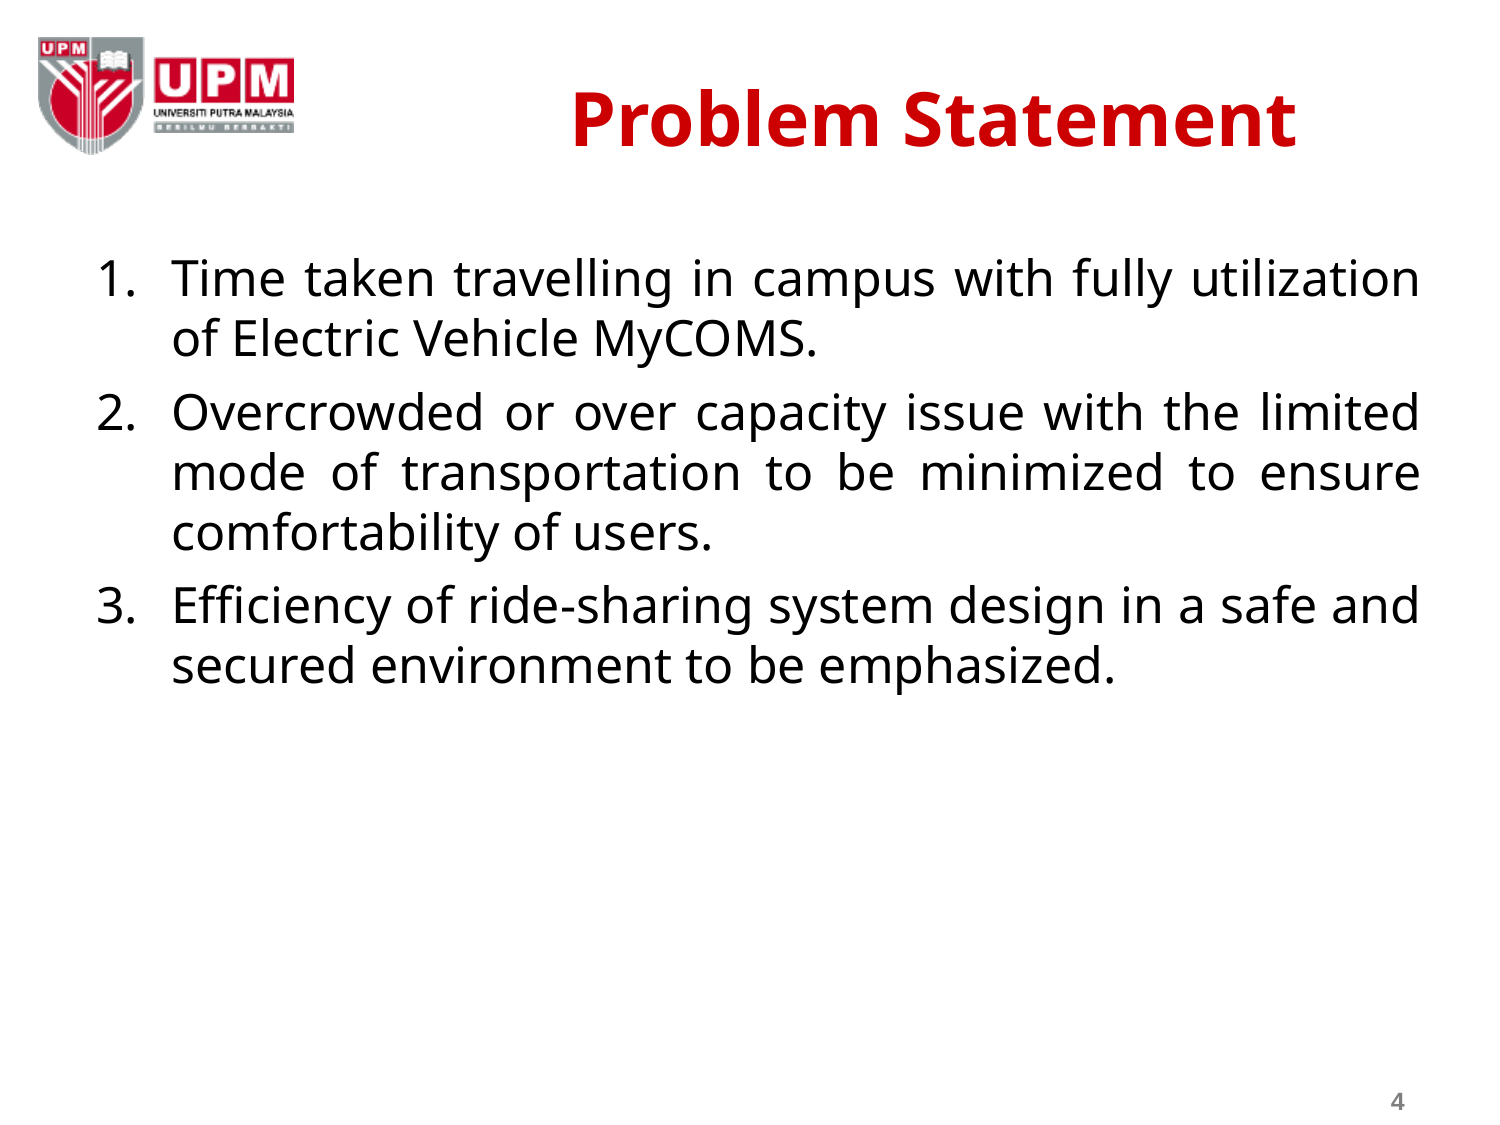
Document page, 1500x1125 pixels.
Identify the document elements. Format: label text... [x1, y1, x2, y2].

title Problem Statement [430, 25, 1438, 208]
picture [38, 37, 294, 155]
list Time taken travelling in campus with fully utilization of Electric Vehicle MyCOMS. Overcrowded or over capacity issue with the limited mode of transportation to be minimized to ensure comfortability of users. Efficiency of ride-sharing system design in a safe and secured environment to be emphasized. [68, 231, 1438, 1036]
slide_number 4 [1320, 1070, 1475, 1118]
